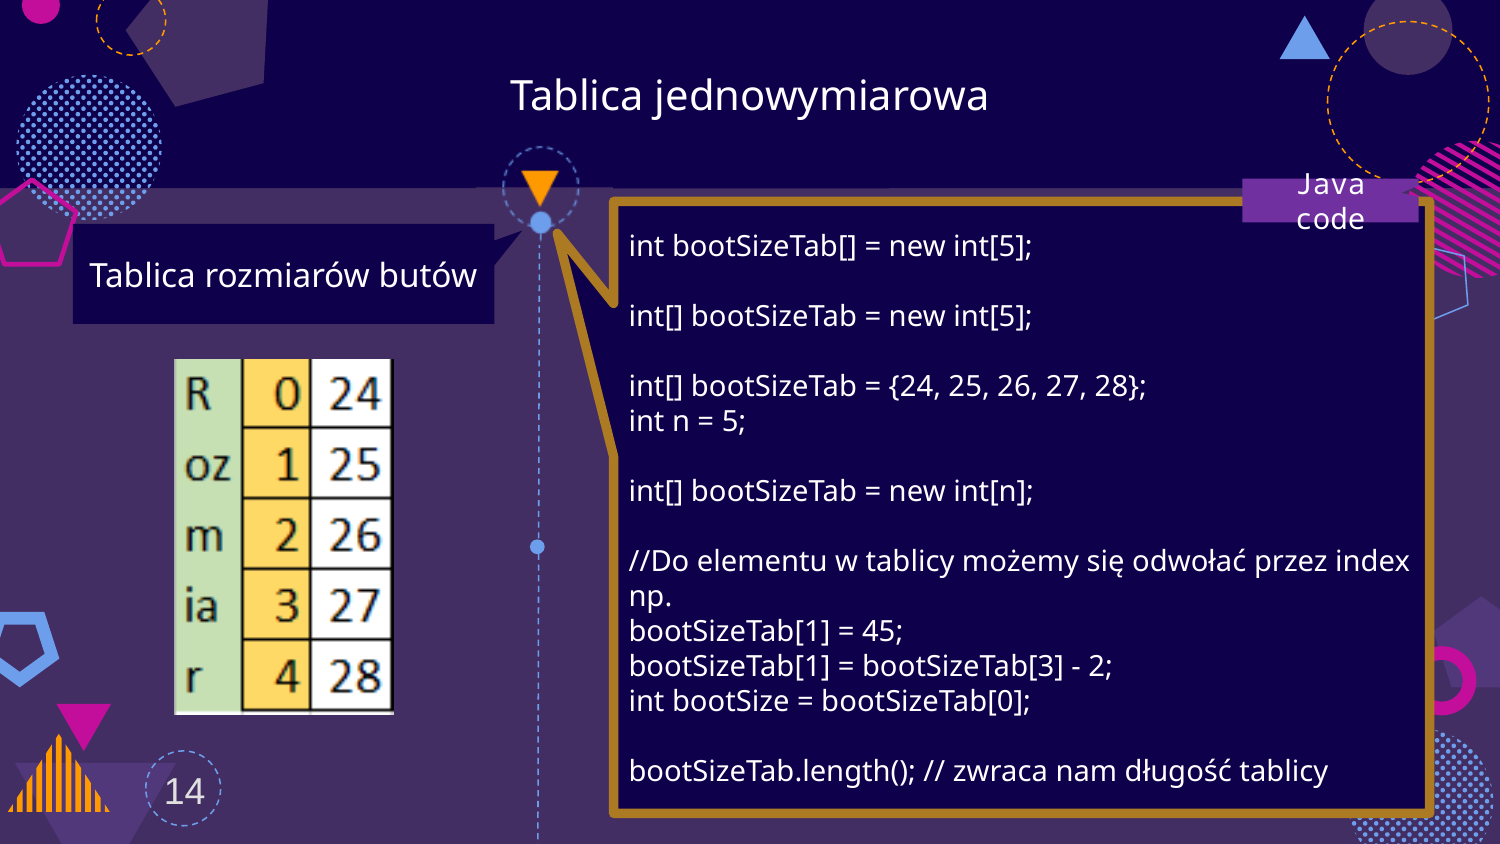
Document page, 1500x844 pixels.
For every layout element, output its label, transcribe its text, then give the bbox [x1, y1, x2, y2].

text_box Tablica rozmiarów butów [72, 223, 505, 324]
picture [475, 135, 890, 246]
text_box 14 [148, 759, 221, 820]
text_box int bootSizeTab[] = new int[5]; int[] bootSizeTab = new int[5]; int[] bootSizeTab = {24, 25, 26, 27, 28}; int n = 5; int[] bootSizeTab = new int[n]; //Do elementu w tablicy możemy się odwołać przez index np. bootSizeTab[1] = 45; bootSizeTab[1] = bootSizeTab[3] - 2; int bootSize = bootSizeTab[0]; bootSizeTab.length(); // zwraca nam długość tablicy [562, 201, 1430, 814]
picture [173, 359, 394, 716]
text_box Java code [1242, 178, 1419, 223]
title Tablica jednowymiarowa [335, 0, 1165, 189]
